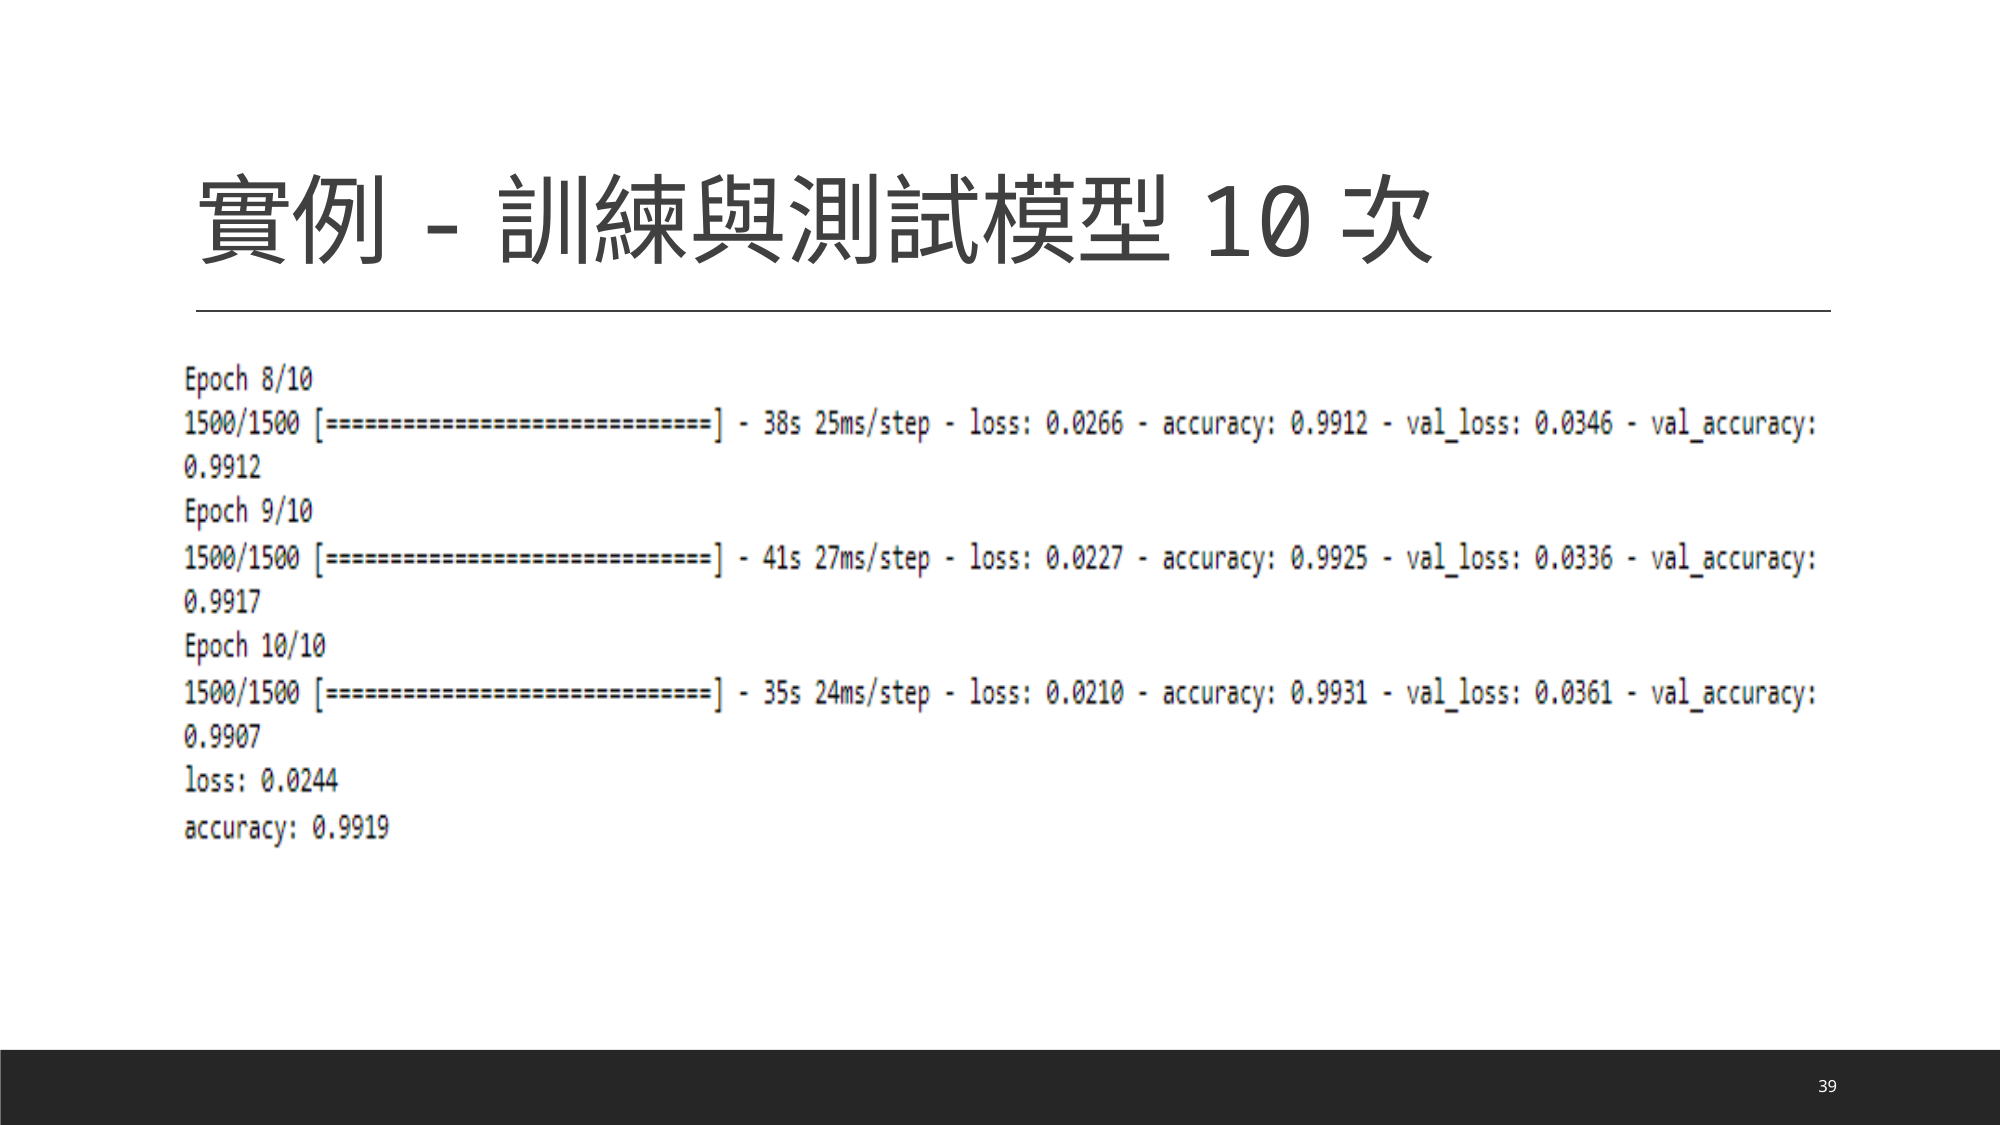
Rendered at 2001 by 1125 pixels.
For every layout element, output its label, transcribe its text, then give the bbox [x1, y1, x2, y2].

picture [179, 353, 1831, 858]
title 實例-訓練與測試模型10次 [180, 47, 1830, 285]
slide_number 39 [1803, 1057, 1932, 1118]
